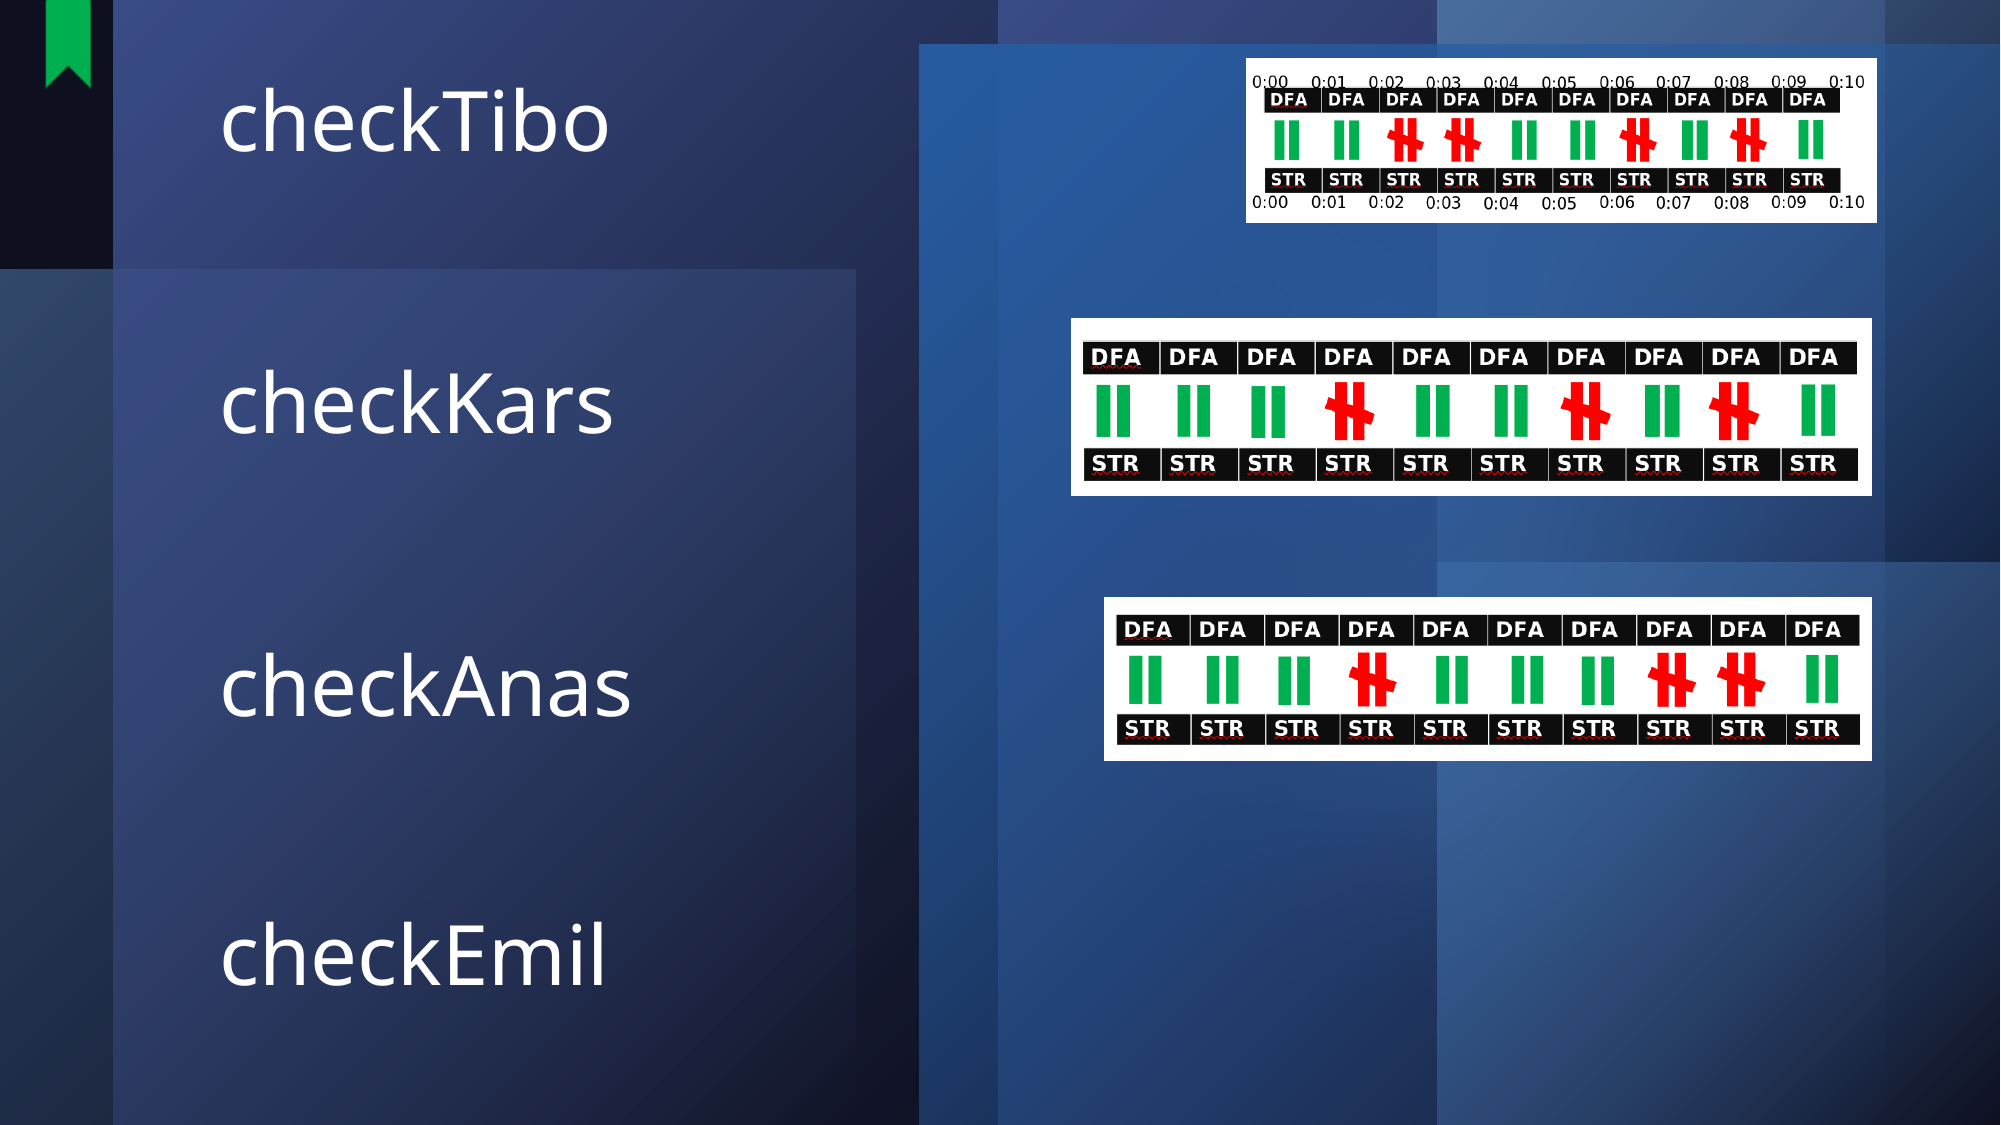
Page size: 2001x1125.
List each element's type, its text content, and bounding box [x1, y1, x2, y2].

text_box checkTibo checkKars checkAnas checkEmil [204, 897, 943, 1114]
picture [1104, 597, 1872, 761]
picture [1246, 58, 1877, 223]
text_box [1228, 10, 1967, 710]
picture [14, 0, 123, 98]
picture [1071, 318, 1872, 496]
